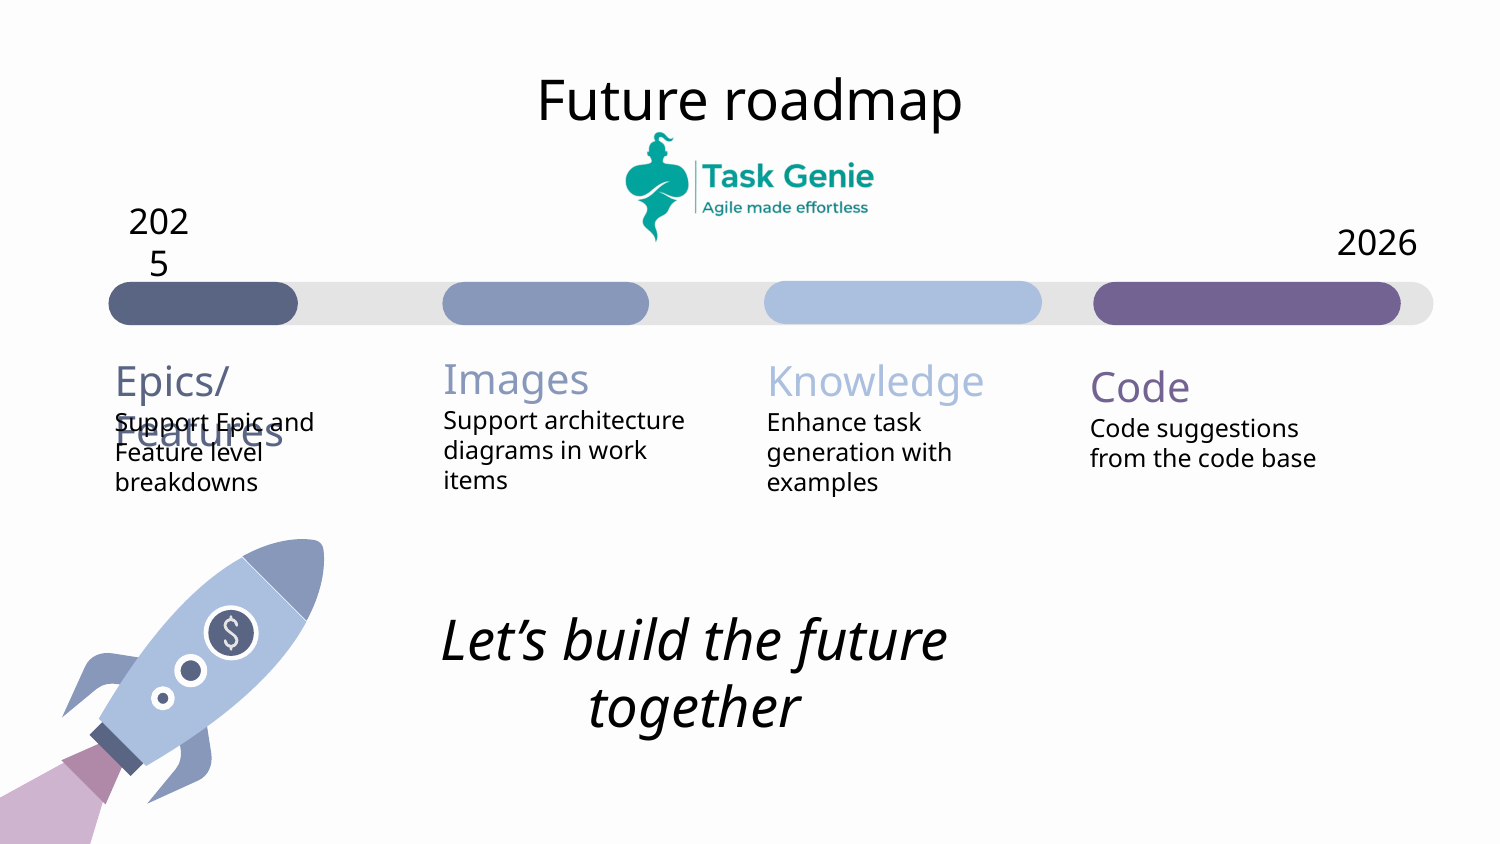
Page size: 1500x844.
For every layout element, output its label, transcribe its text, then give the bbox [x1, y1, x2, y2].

text_box [1093, 281, 1401, 326]
text_box [442, 281, 650, 326]
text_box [1074, 345, 1378, 499]
text_box [628, 281, 1114, 326]
picture [624, 128, 876, 246]
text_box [0, 510, 353, 844]
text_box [108, 212, 1435, 270]
text_box [1380, 281, 1434, 326]
text_box Future roadmap [82, 77, 1418, 118]
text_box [751, 339, 1055, 493]
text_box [428, 337, 732, 491]
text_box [99, 339, 403, 493]
text_box [108, 281, 298, 326]
text_box [763, 280, 1043, 325]
text_box [277, 281, 463, 326]
title Let’s build the future together [357, 651, 1061, 692]
